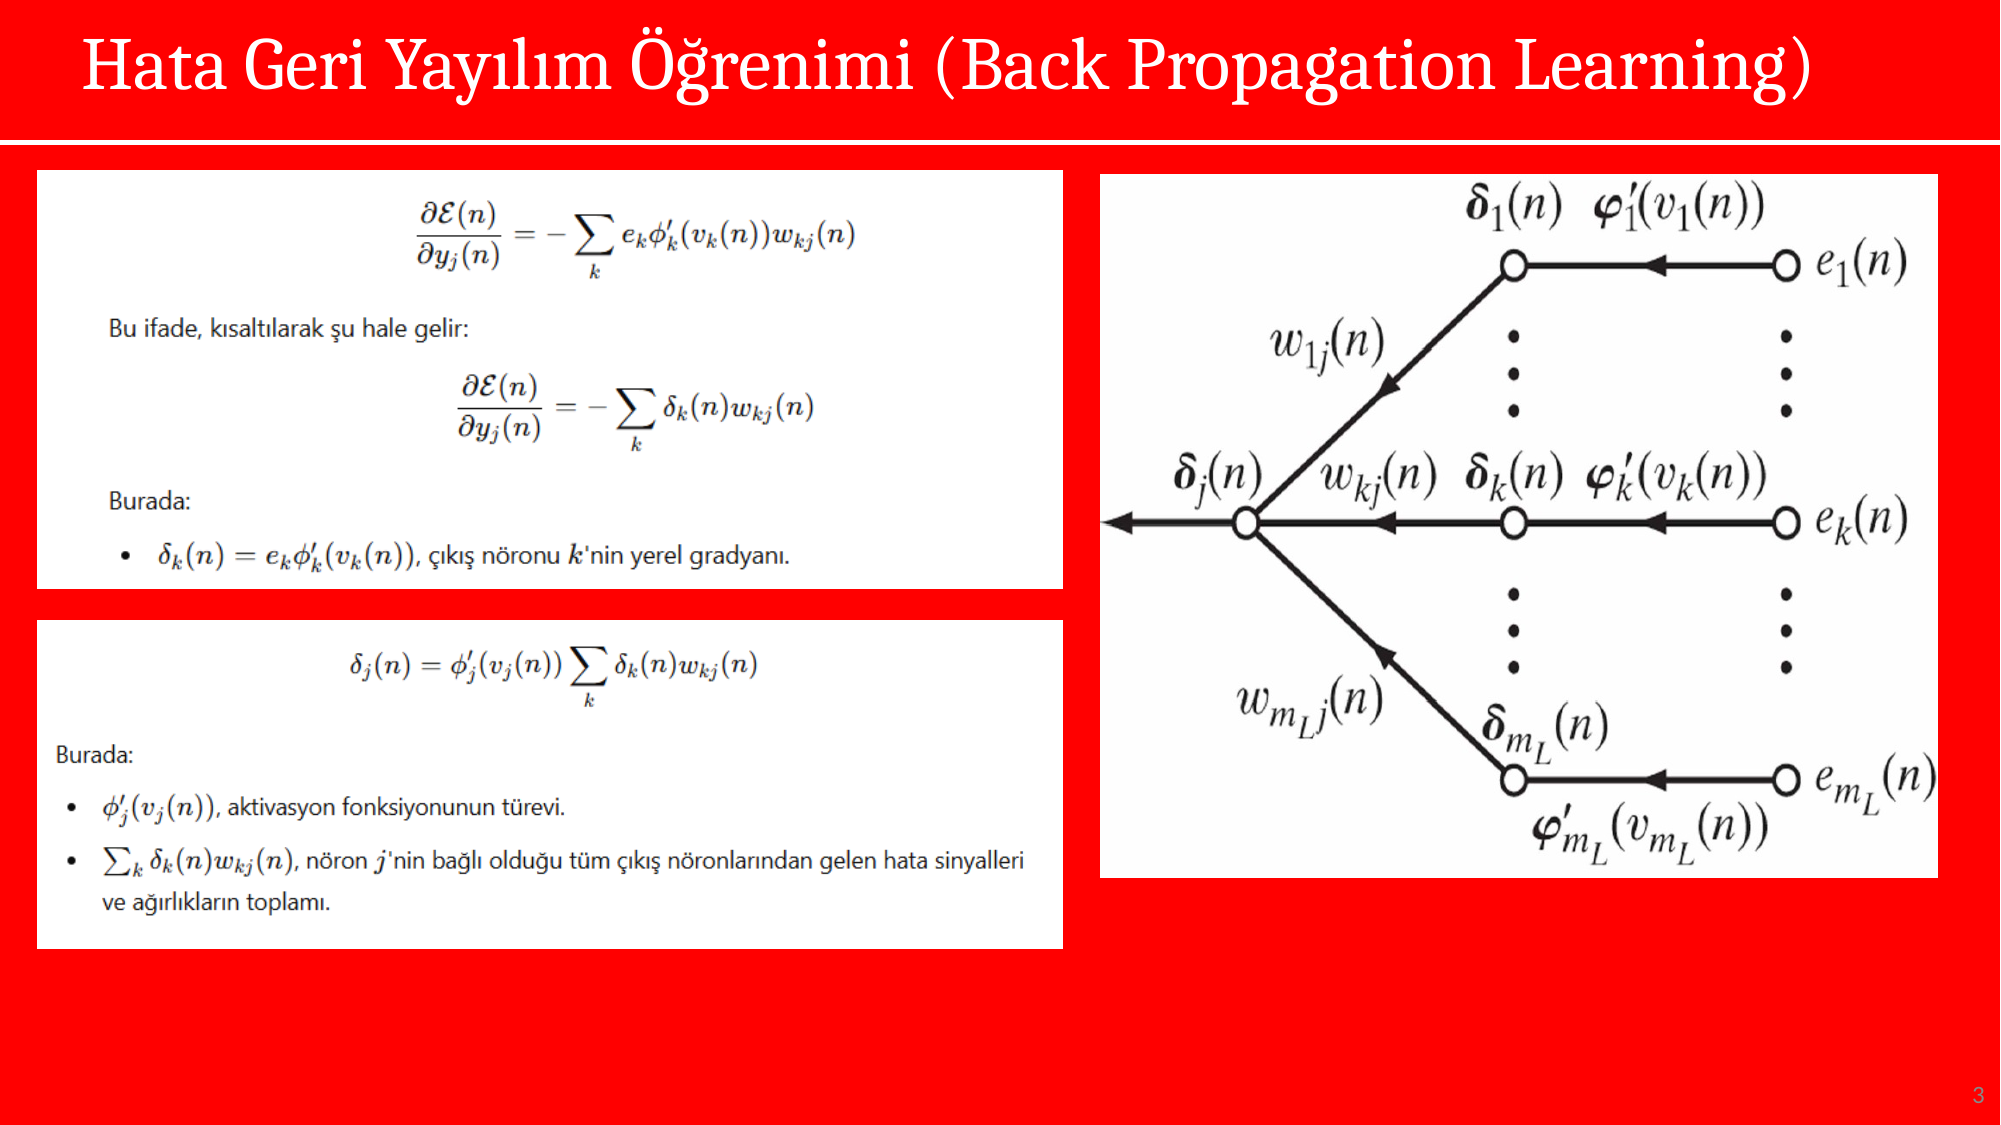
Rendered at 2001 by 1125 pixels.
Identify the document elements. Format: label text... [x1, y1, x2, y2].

picture [36, 619, 1063, 949]
picture [36, 169, 1063, 589]
picture [1099, 174, 1938, 879]
text_box 3 [1970, 1076, 1987, 1109]
title Hata Geri Yayılım Öğrenimi (Back Propagation Learning) [79, 0, 1904, 154]
